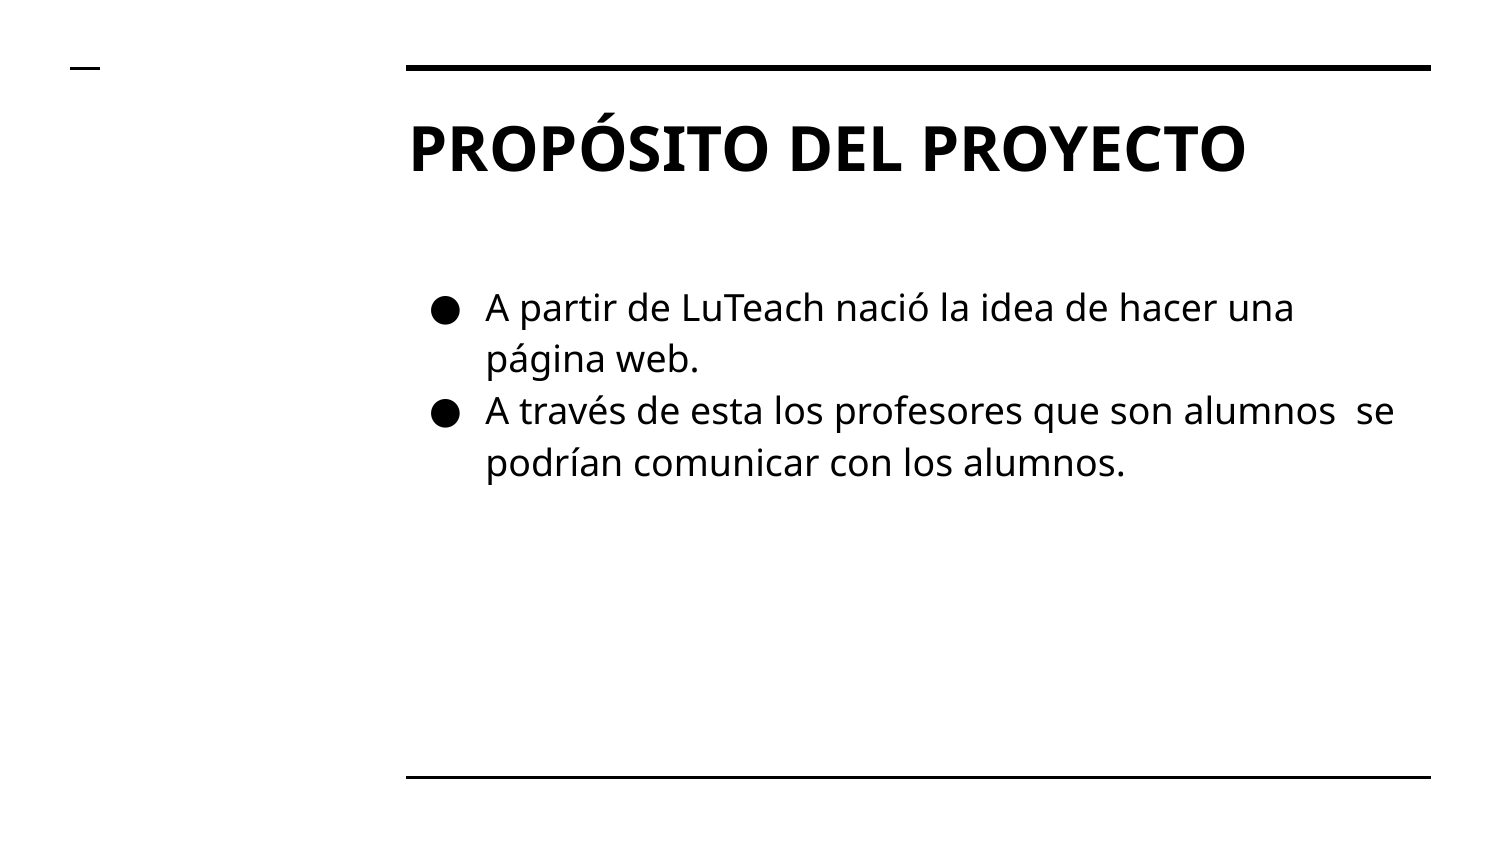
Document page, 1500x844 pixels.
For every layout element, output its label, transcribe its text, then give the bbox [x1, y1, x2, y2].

title PROPÓSITO DEL PROYECTO [393, 94, 1431, 199]
list A partir de LuTeach nació la idea de hacer una página web. A través de esta los profesores que son alumnos se podrían comunicar con los alumnos. [395, 261, 1433, 755]
